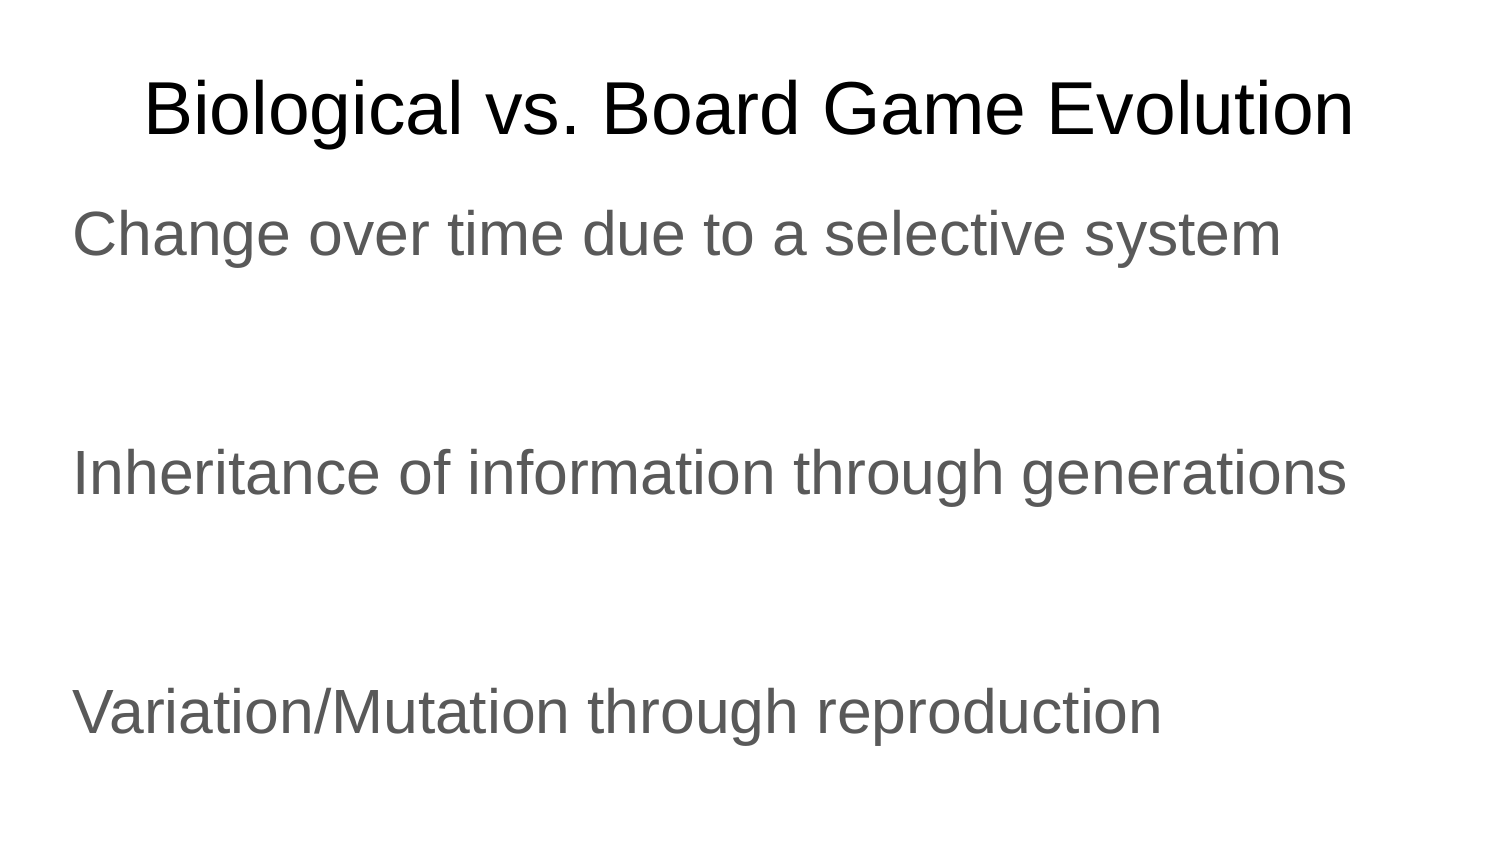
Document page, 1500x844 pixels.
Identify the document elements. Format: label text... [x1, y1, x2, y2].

list Change over time due to a selective system Inheritance of information through generations Variation/Mutation through reproduction [51, 166, 1449, 759]
title Biological vs. Board Game Evolution [51, 44, 1449, 139]
